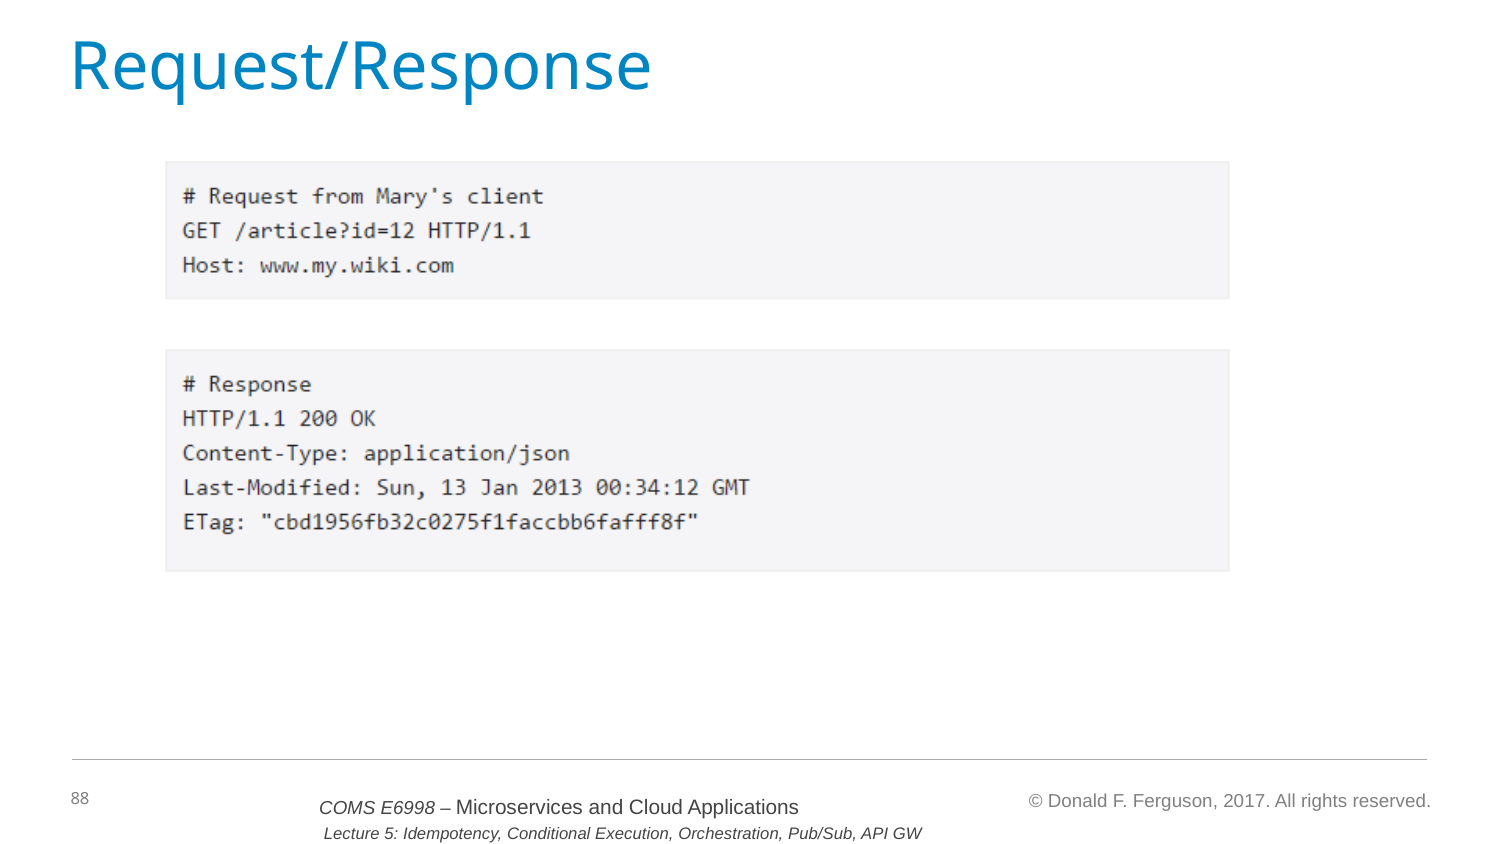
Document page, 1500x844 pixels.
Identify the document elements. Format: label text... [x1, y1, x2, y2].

picture [150, 149, 1258, 586]
title Request/Response [69, 31, 1422, 106]
